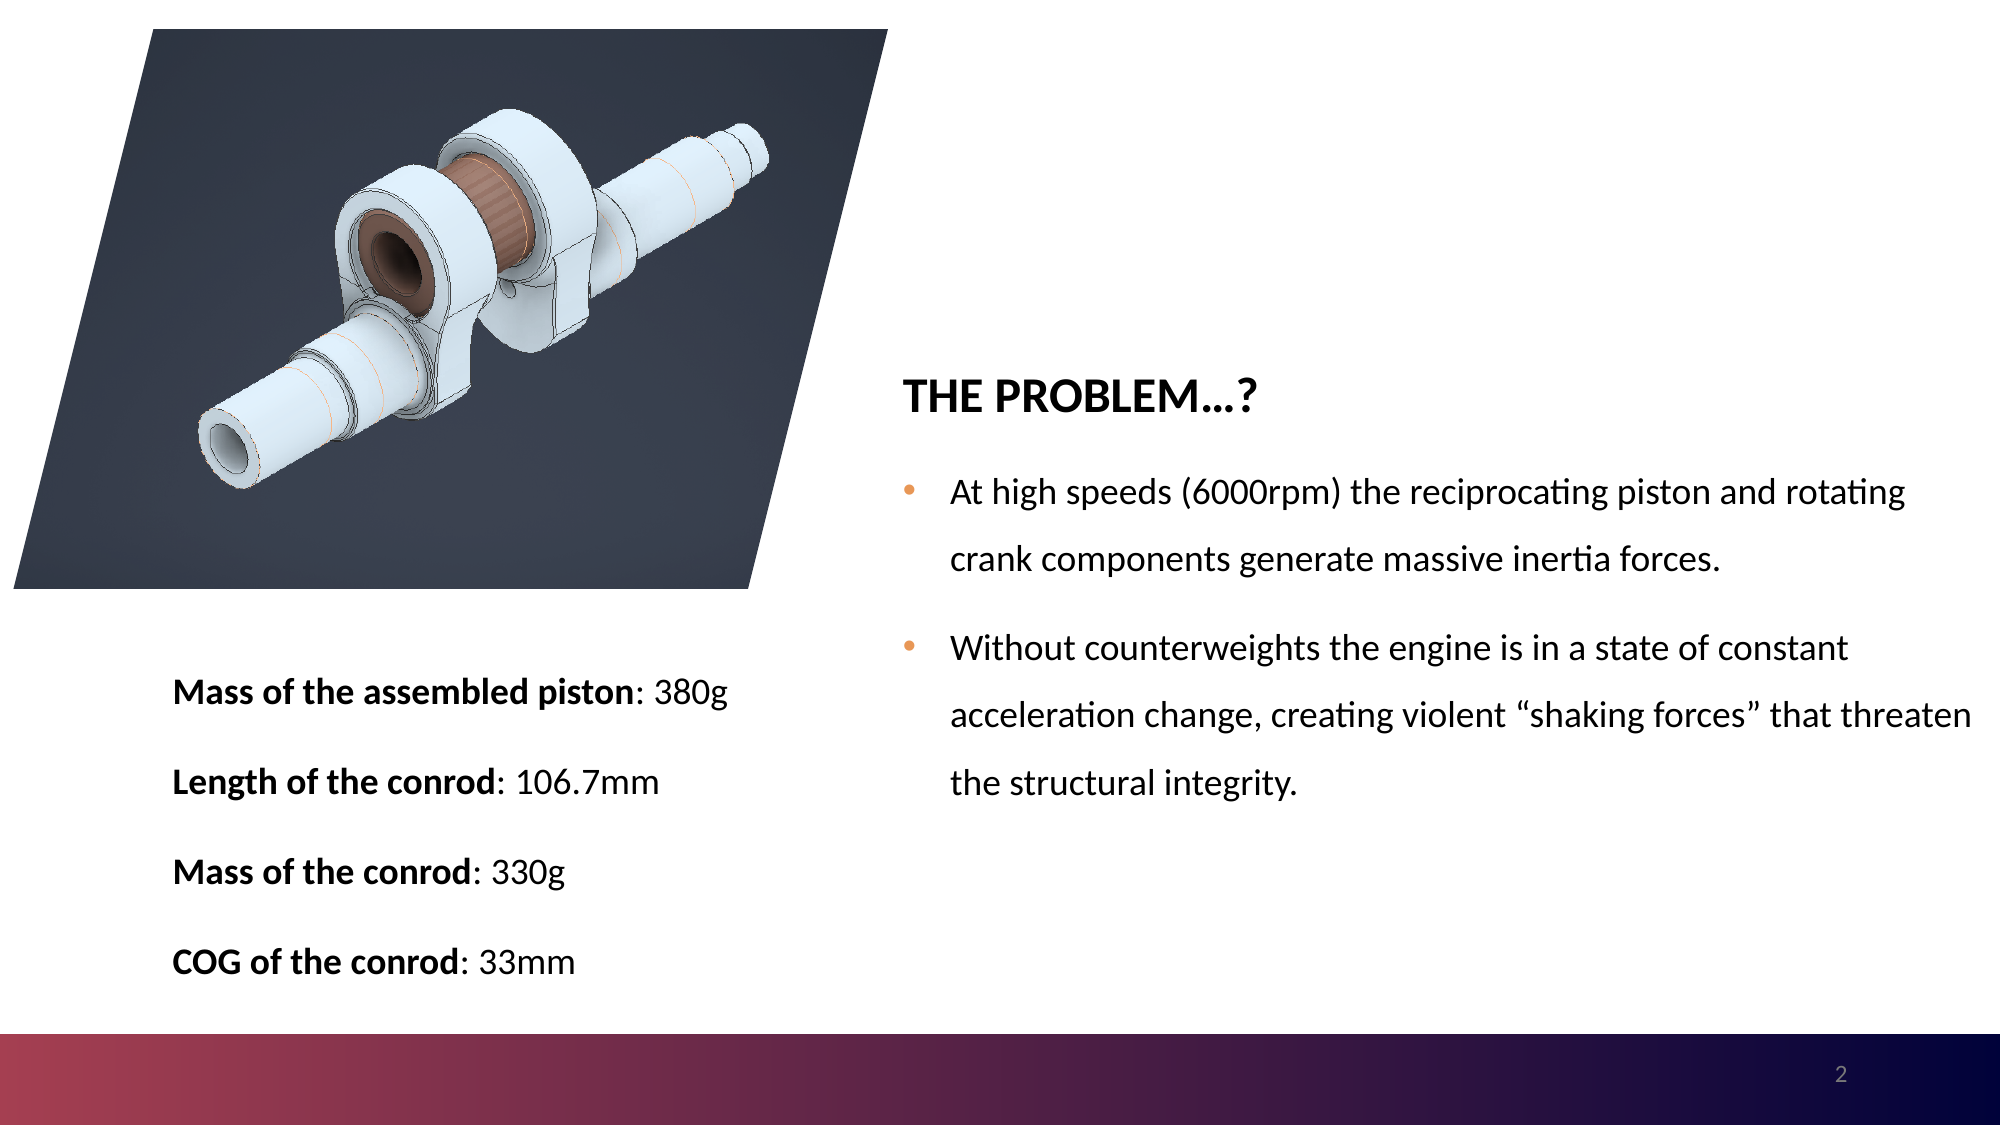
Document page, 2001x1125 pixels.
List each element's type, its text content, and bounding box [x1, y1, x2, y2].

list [12, 28, 889, 590]
list THE PROBLEM…? At high speeds (6000rpm) the reciprocating piston and rotating crank components generate massive inertia forces. Without counterweights the engine is in a state of constant acceleration change, creating violent “shaking forces” that threaten the structural integrity. [888, 362, 2000, 868]
text_box Mass of the assembled piston: 380g Length of the conrod: 106.7mm Mass of the conrod: 330g COG of the conrod: 33mm [158, 614, 744, 1035]
slide_number 2 [1412, 1042, 1863, 1103]
